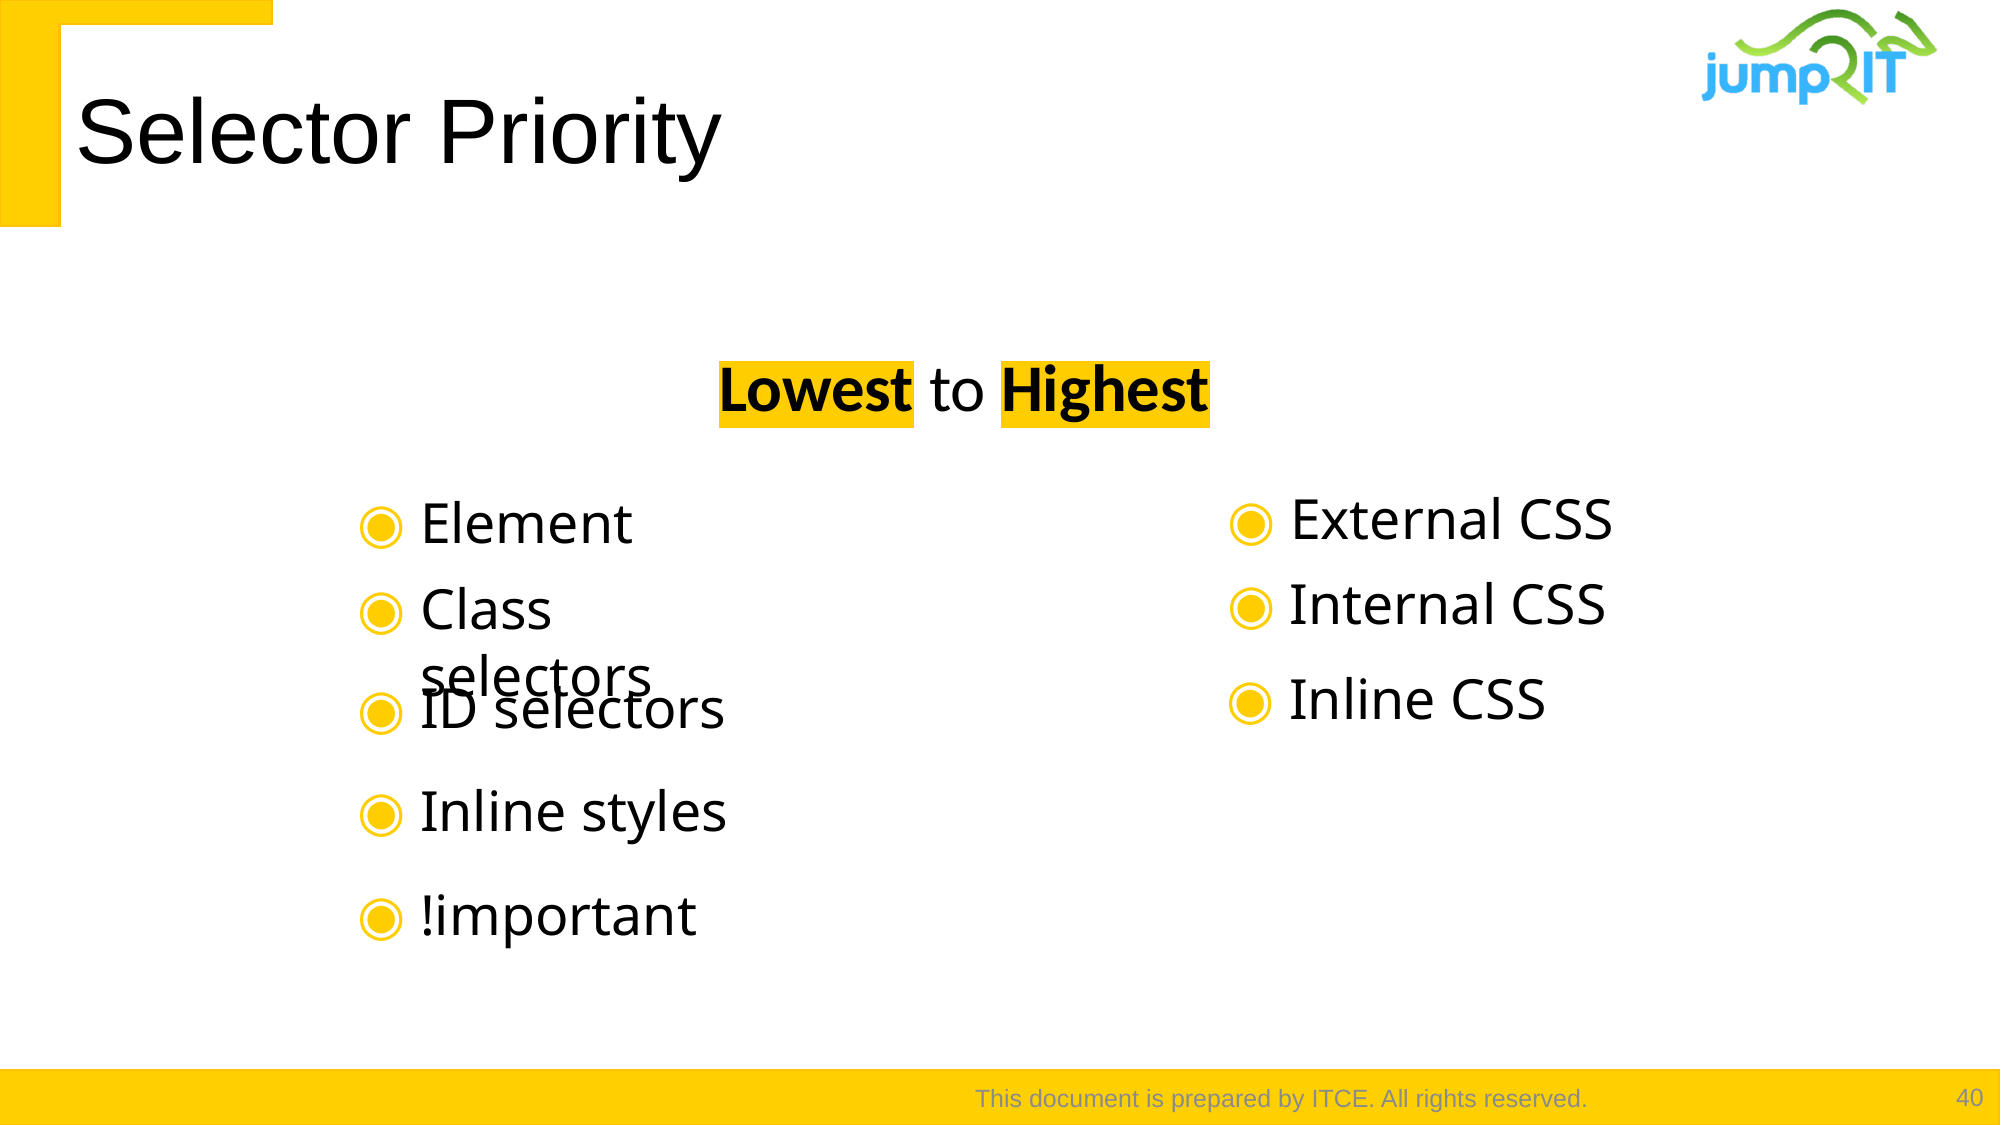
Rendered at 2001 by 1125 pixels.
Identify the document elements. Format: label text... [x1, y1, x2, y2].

text_box Inline styles [325, 755, 799, 859]
picture [1696, 1, 1943, 113]
slide_number 40 [1906, 1072, 1999, 1121]
text_box Class selectors [325, 553, 799, 653]
text_box Lowest to Highest [704, 337, 1432, 432]
text_box Element [325, 468, 799, 553]
footer This document is prepared by ITCE. All rights reserved. [771, 1069, 1794, 1125]
title Selector Priority [60, 25, 1669, 244]
text_box ID selectors [325, 653, 799, 755]
text_box Inline CSS [1194, 643, 1668, 770]
text_box External CSS [1194, 464, 1669, 549]
text_box !important [325, 859, 799, 985]
text_box Internal CSS [1194, 549, 1669, 675]
